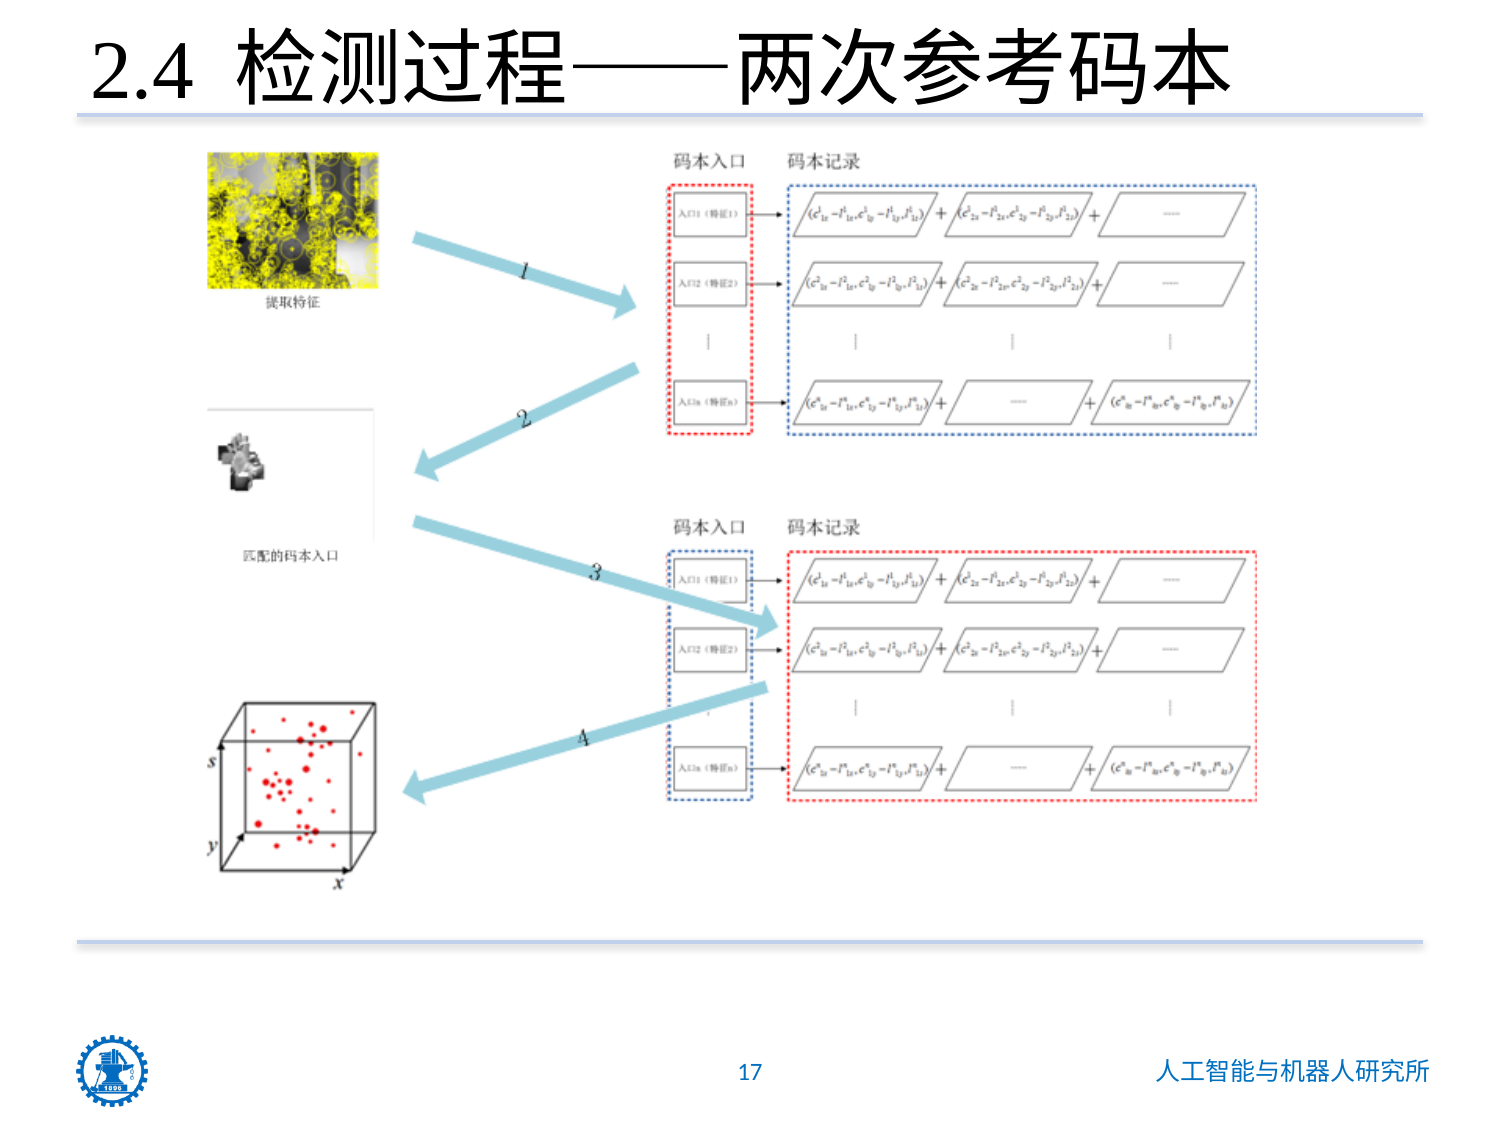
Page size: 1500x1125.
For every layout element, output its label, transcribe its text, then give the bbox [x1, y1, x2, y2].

slide_number 17 [575, 1040, 925, 1101]
picture [206, 148, 1257, 892]
picture [76, 1035, 148, 1107]
title 2.4 检测过程——两次参考码本 [75, 1, 1425, 160]
